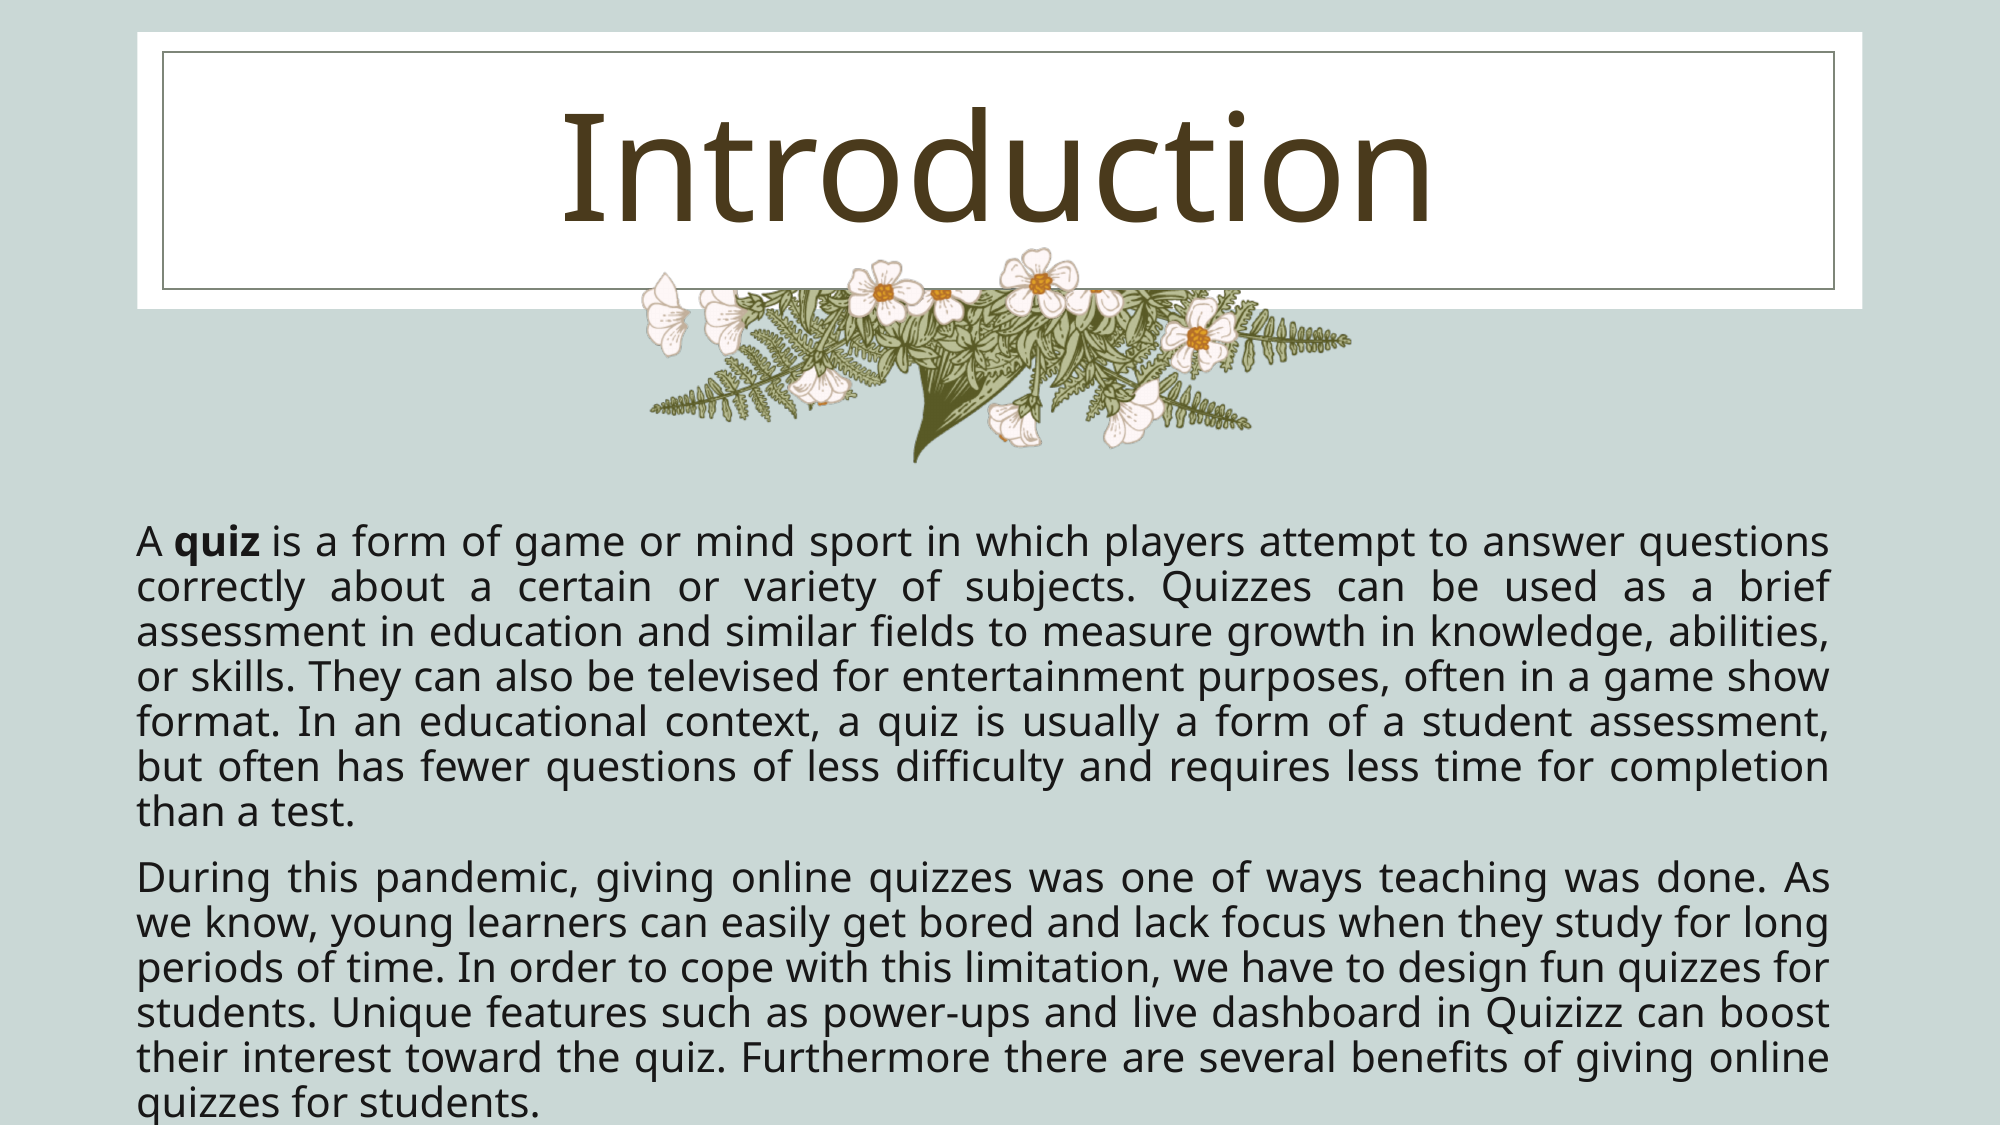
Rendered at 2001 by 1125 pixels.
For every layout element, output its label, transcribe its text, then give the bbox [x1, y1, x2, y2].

list A quiz is a form of game or mind sport in which players attempt to answer questions correctly about a certain or variety of subjects. Quizzes can be used as a brief assessment in education and similar fields to measure growth in knowledge, abilities, or skills. They can also be televised for entertainment purposes, often in a game show format. In an educational context, a quiz is usually a form of a student assessment, but often has fewer questions of less difficulty and requires less time for completion than a test. During this pandemic, giving online quizzes was one of ways teaching was done. As we know, young learners can easily get bored and lack focus when they study for long periods of time. In order to cope with this limitation, we have to design fun quizzes for students. Unique features such as power-ups and live dashboard in Quizizz can boost their interest toward the quiz. Furthermore there are several benefits of giving online quizzes for students. [120, 441, 1846, 1125]
title Introduction [137, 79, 1863, 266]
picture [635, 266, 1361, 441]
